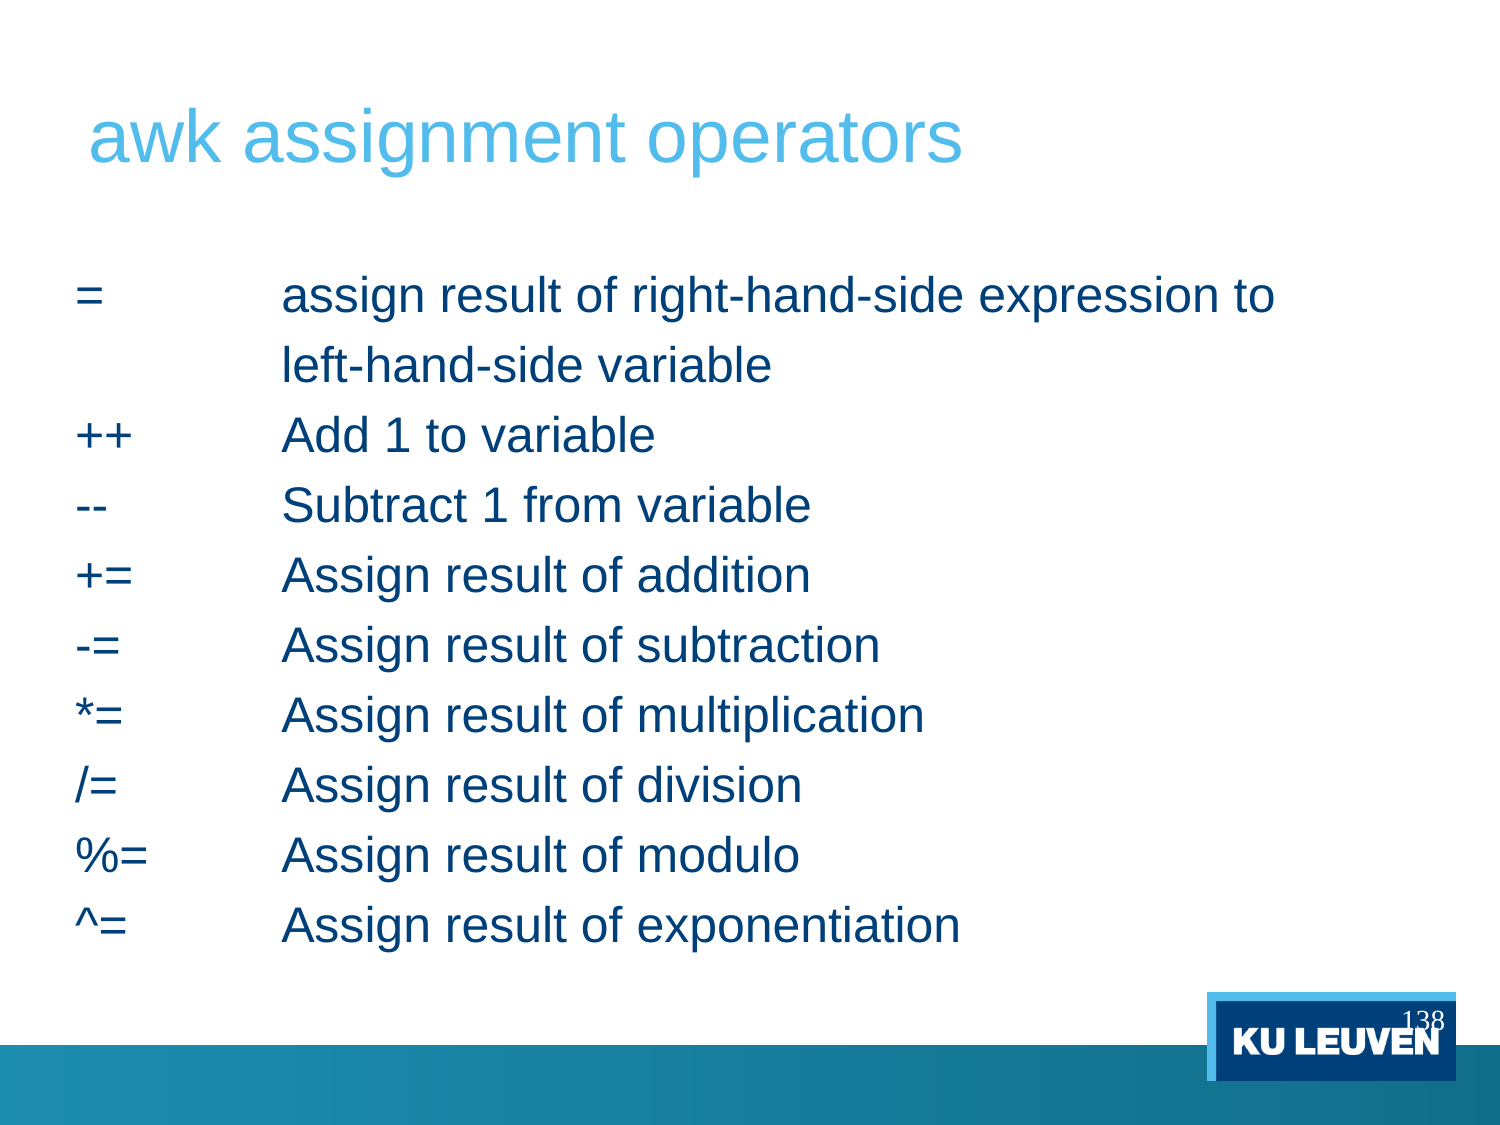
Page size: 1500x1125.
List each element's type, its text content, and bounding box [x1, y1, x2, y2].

picture [1207, 992, 1456, 1081]
title awk assignment operators [88, 29, 1456, 178]
slide_number 138 [1346, 1000, 1500, 1049]
list = assign result of right-hand-side expression to left-hand-side variable ++ Add 1 to variable -- Subtract 1 from variable += Assign result of addition -= Assign result of subtraction *= Assign result of multiplication /= Assign result of division %= Assign result of modulo ^= Assign result of exponentiation [75, 262, 1300, 1062]
